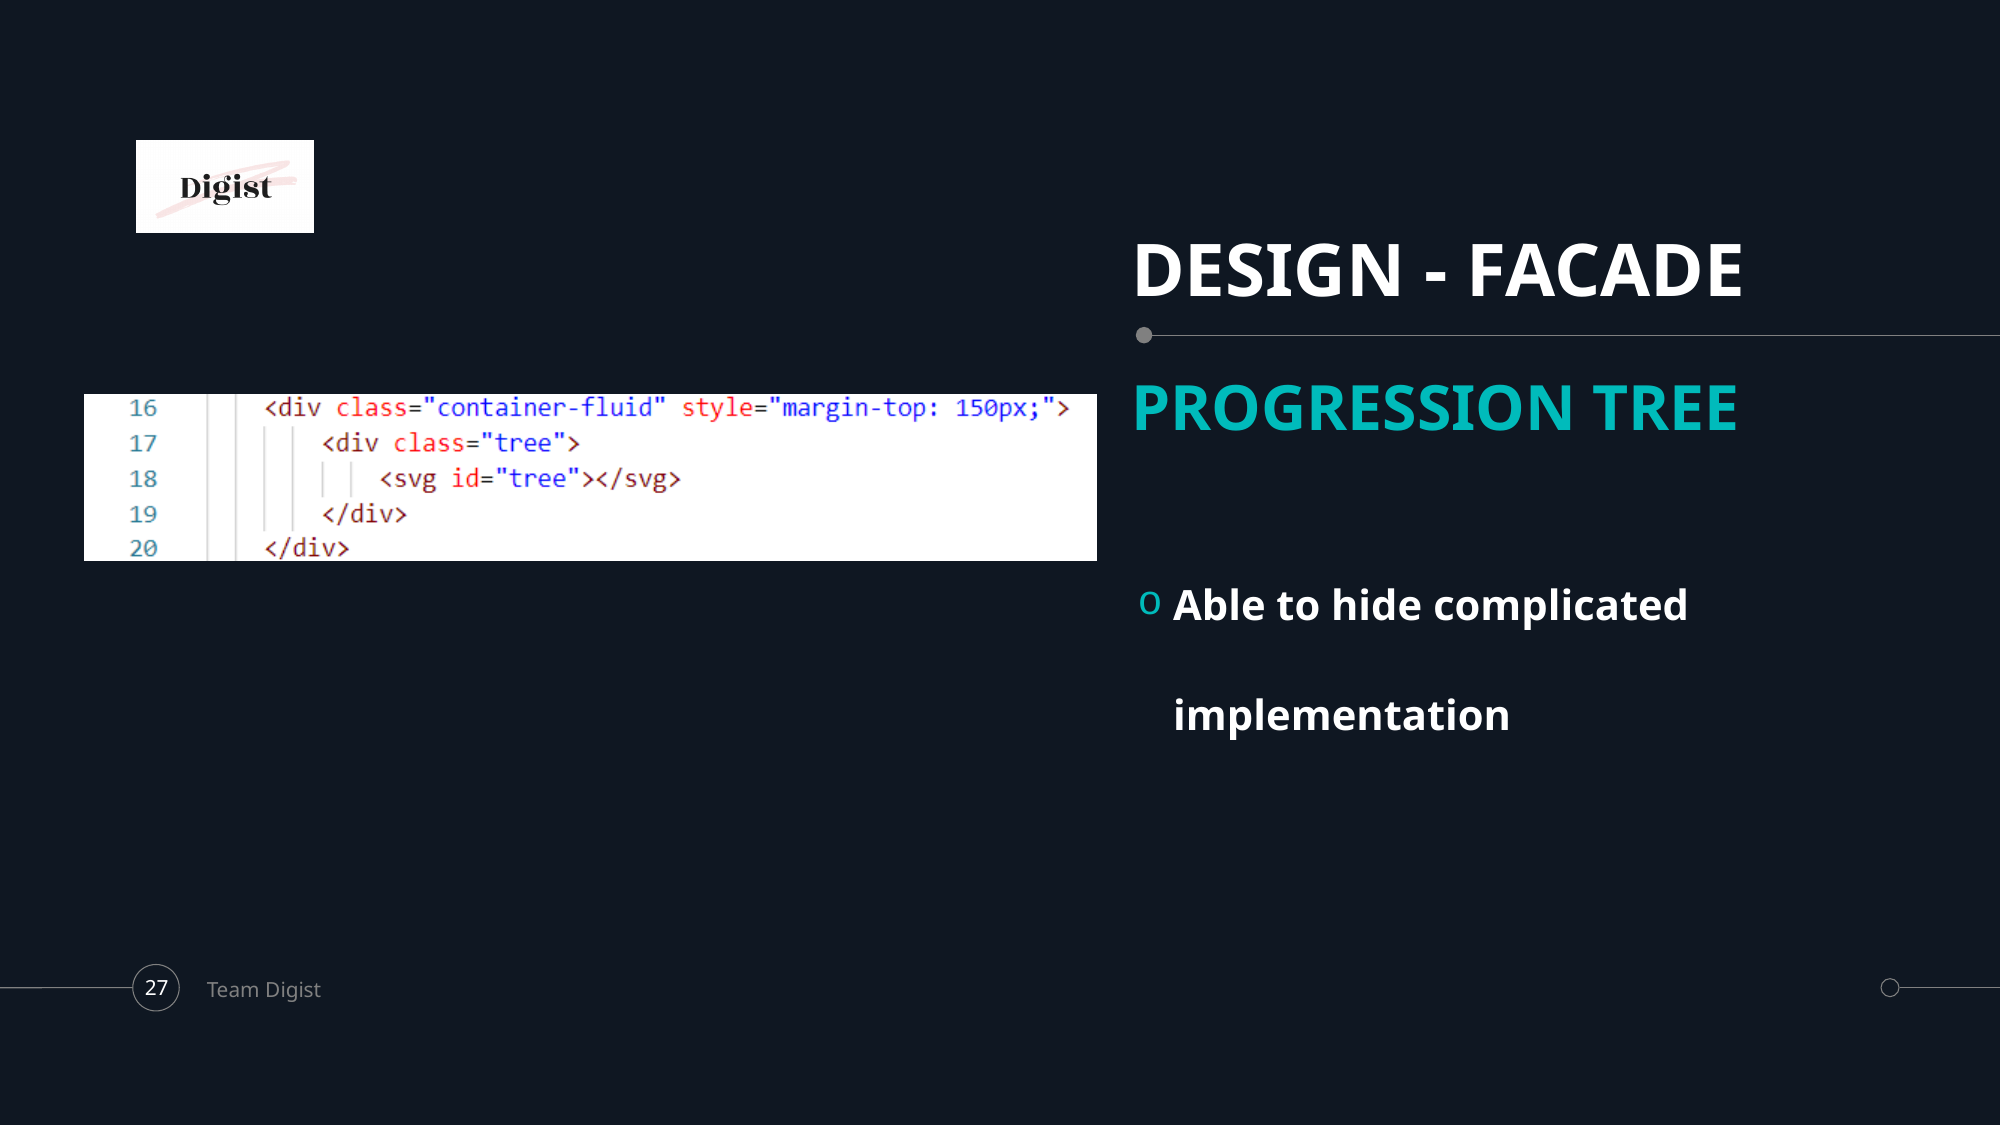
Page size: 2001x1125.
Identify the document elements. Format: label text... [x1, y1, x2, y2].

slide_number 27 [127, 964, 186, 1014]
picture [84, 394, 1097, 561]
picture [136, 140, 314, 233]
footer Team Digist [191, 964, 671, 1014]
list Able to hide complicated implementation [1137, 518, 1950, 737]
title DESIGN - FACADE [1131, 178, 1869, 311]
list PROGRESSION TREE [1131, 368, 1950, 462]
